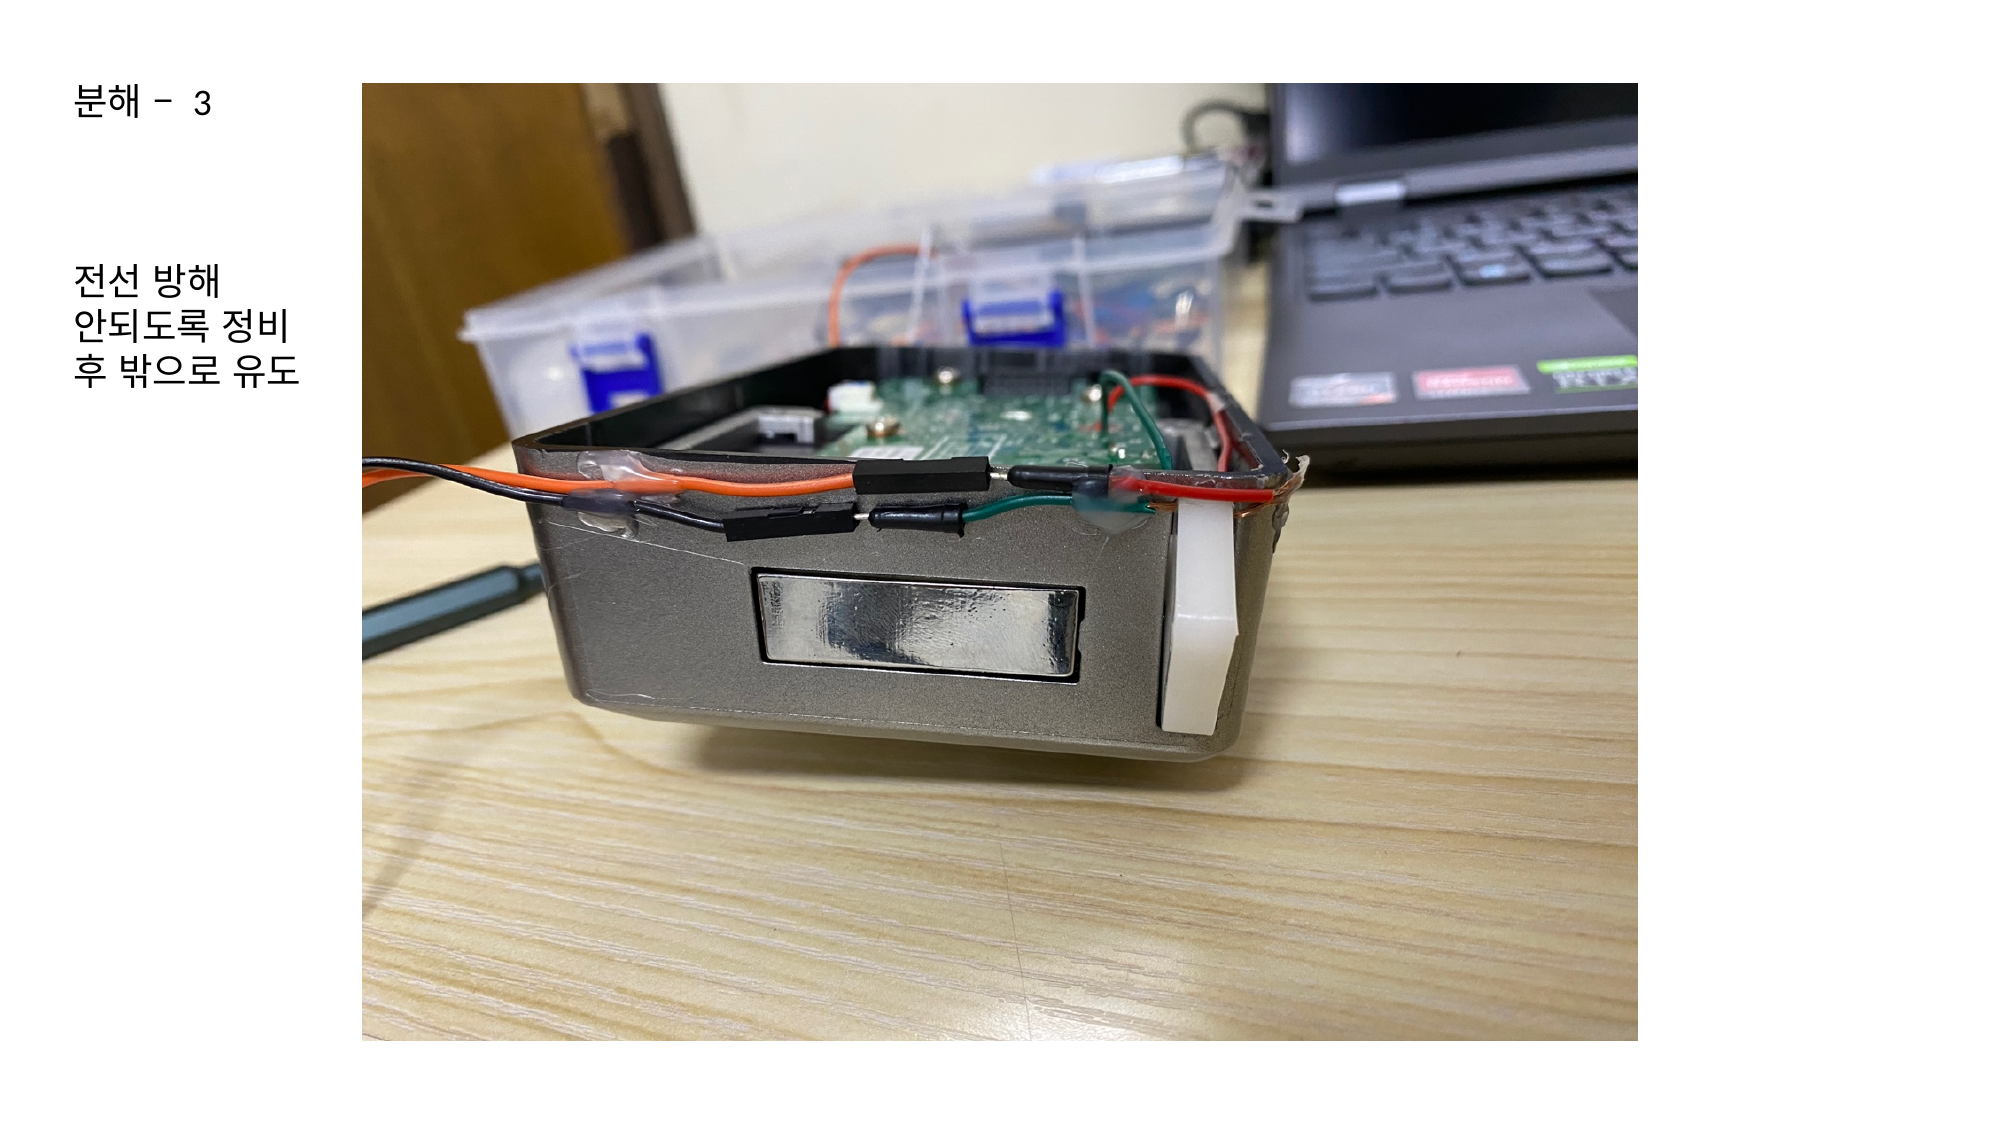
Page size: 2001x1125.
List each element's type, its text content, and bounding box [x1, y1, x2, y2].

picture [362, 83, 1638, 1041]
text_box 분해 – 3 전선 방해 안되도록 정비 후 밖으로 유도 [58, 70, 343, 401]
